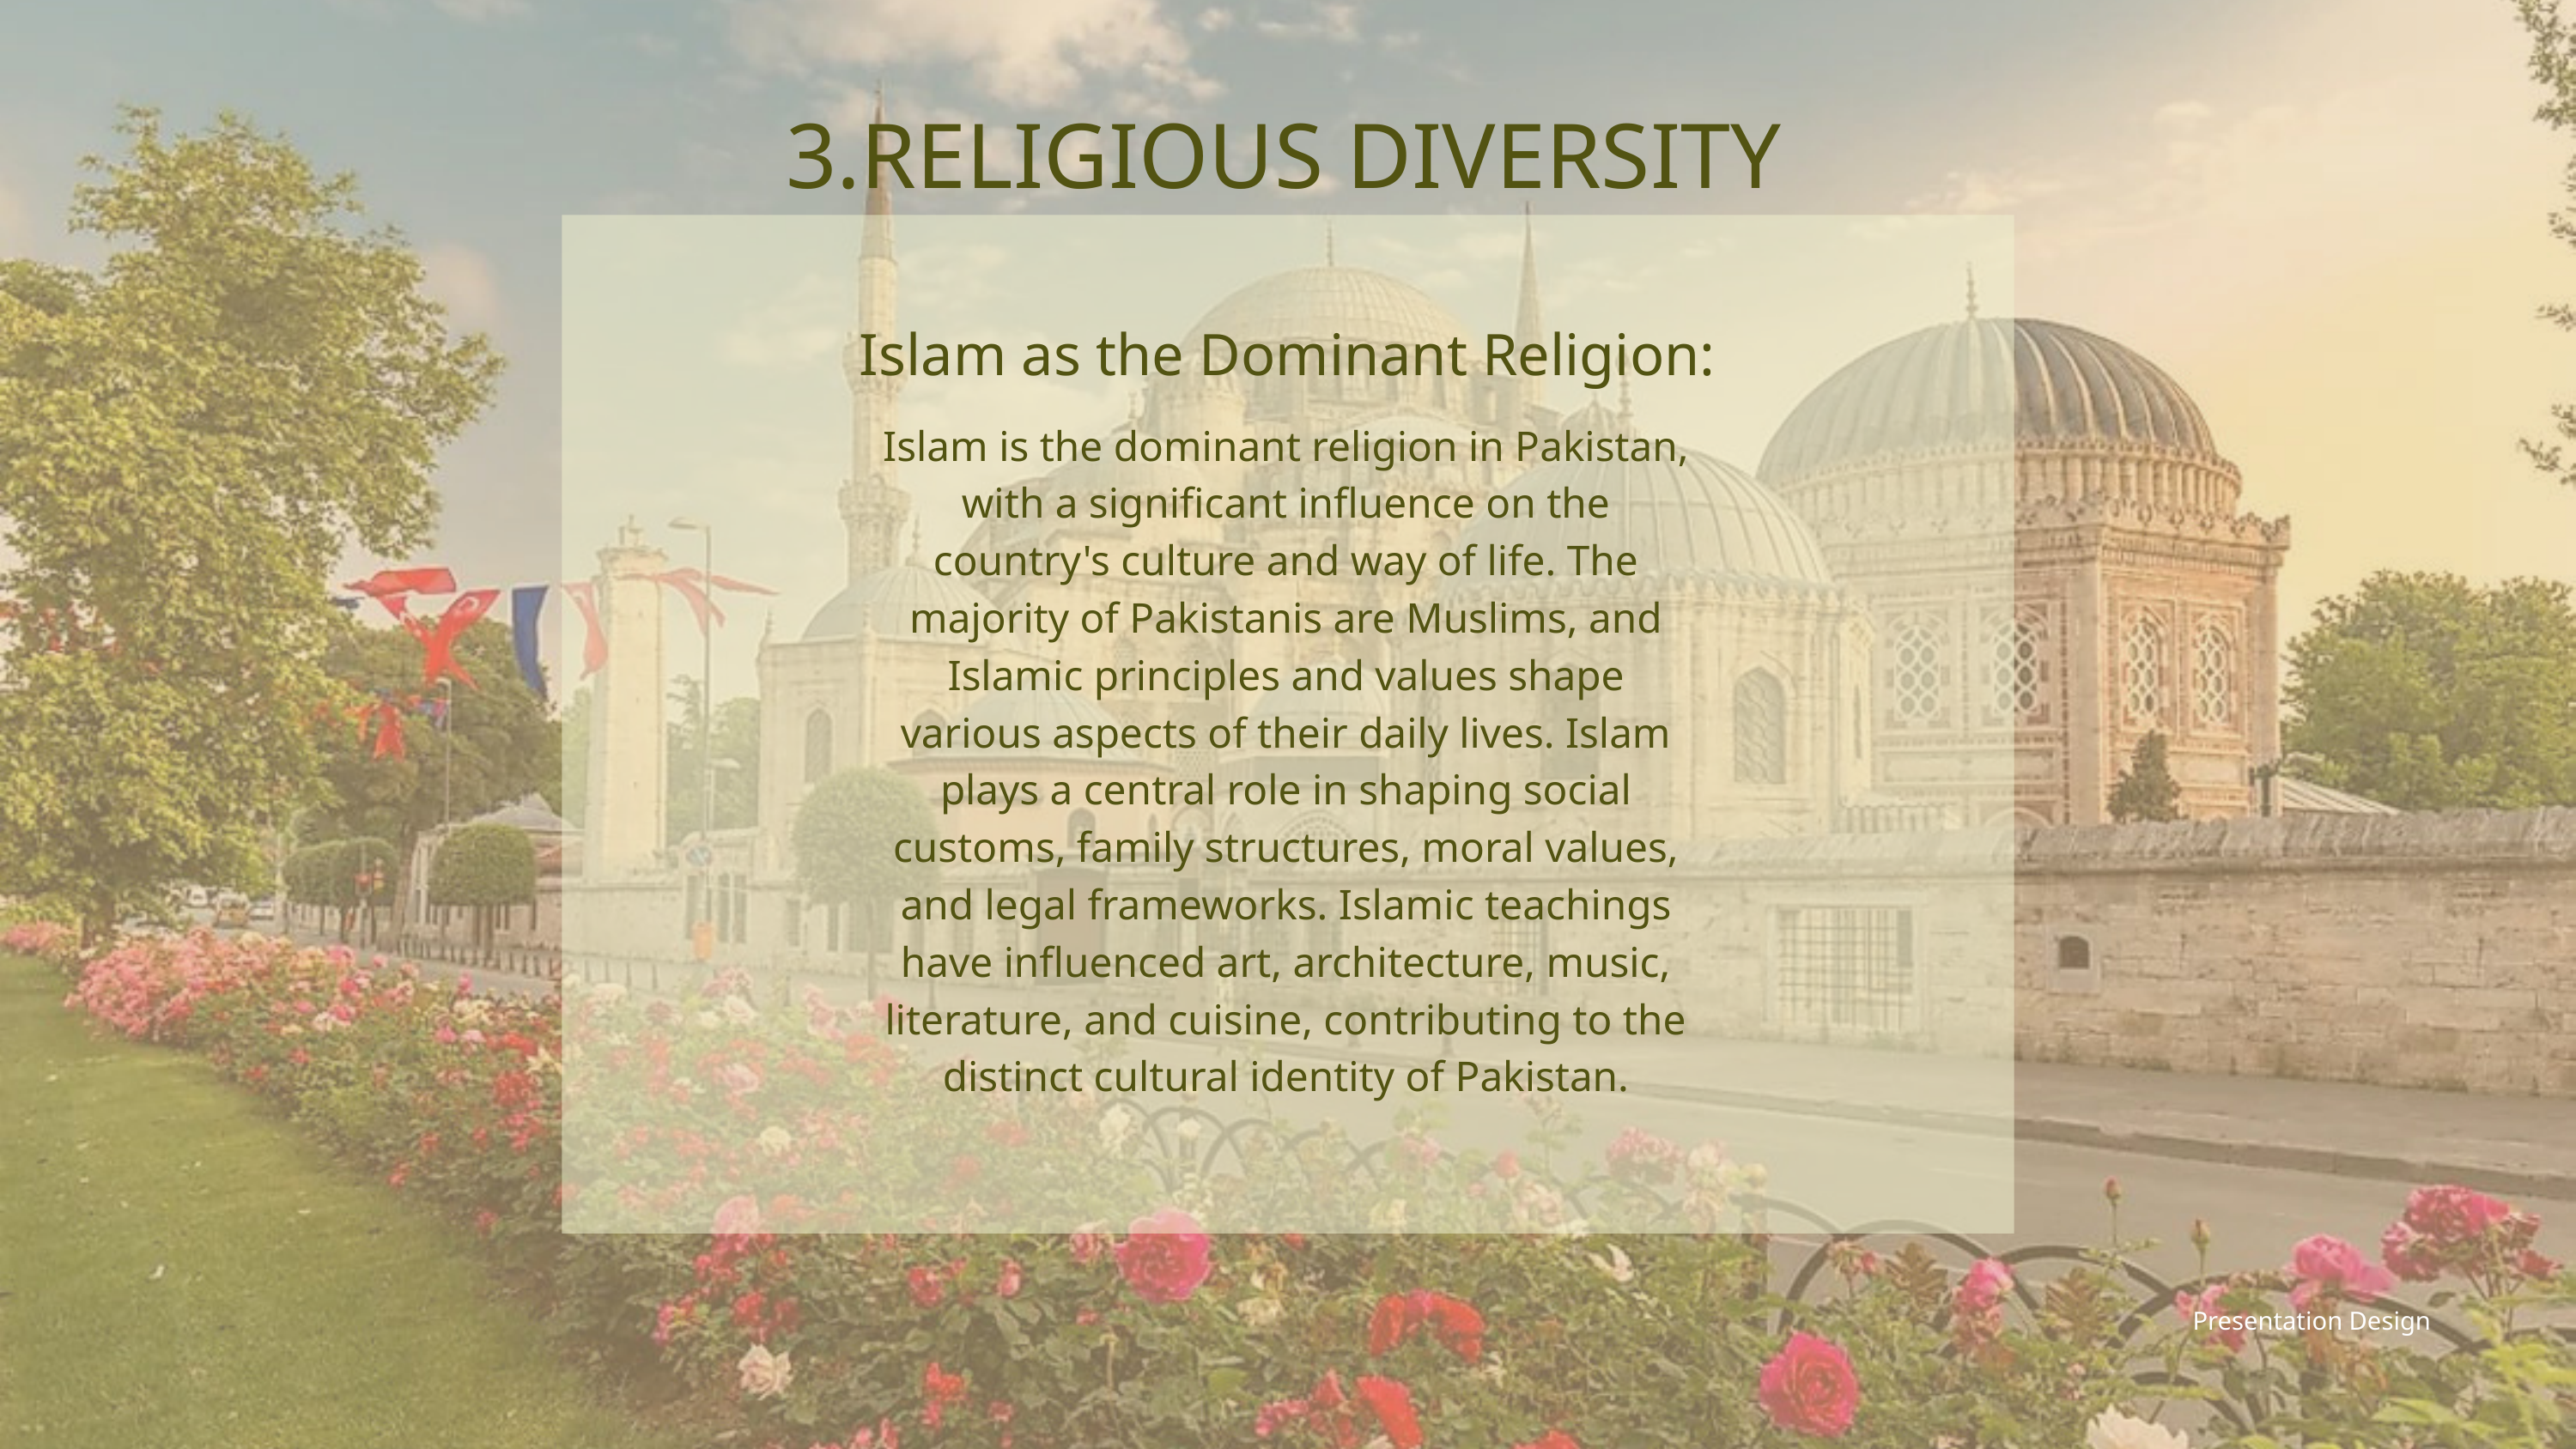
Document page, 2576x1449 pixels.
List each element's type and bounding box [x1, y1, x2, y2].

text_box [562, 215, 2014, 1234]
picture [0, 0, 2576, 1449]
